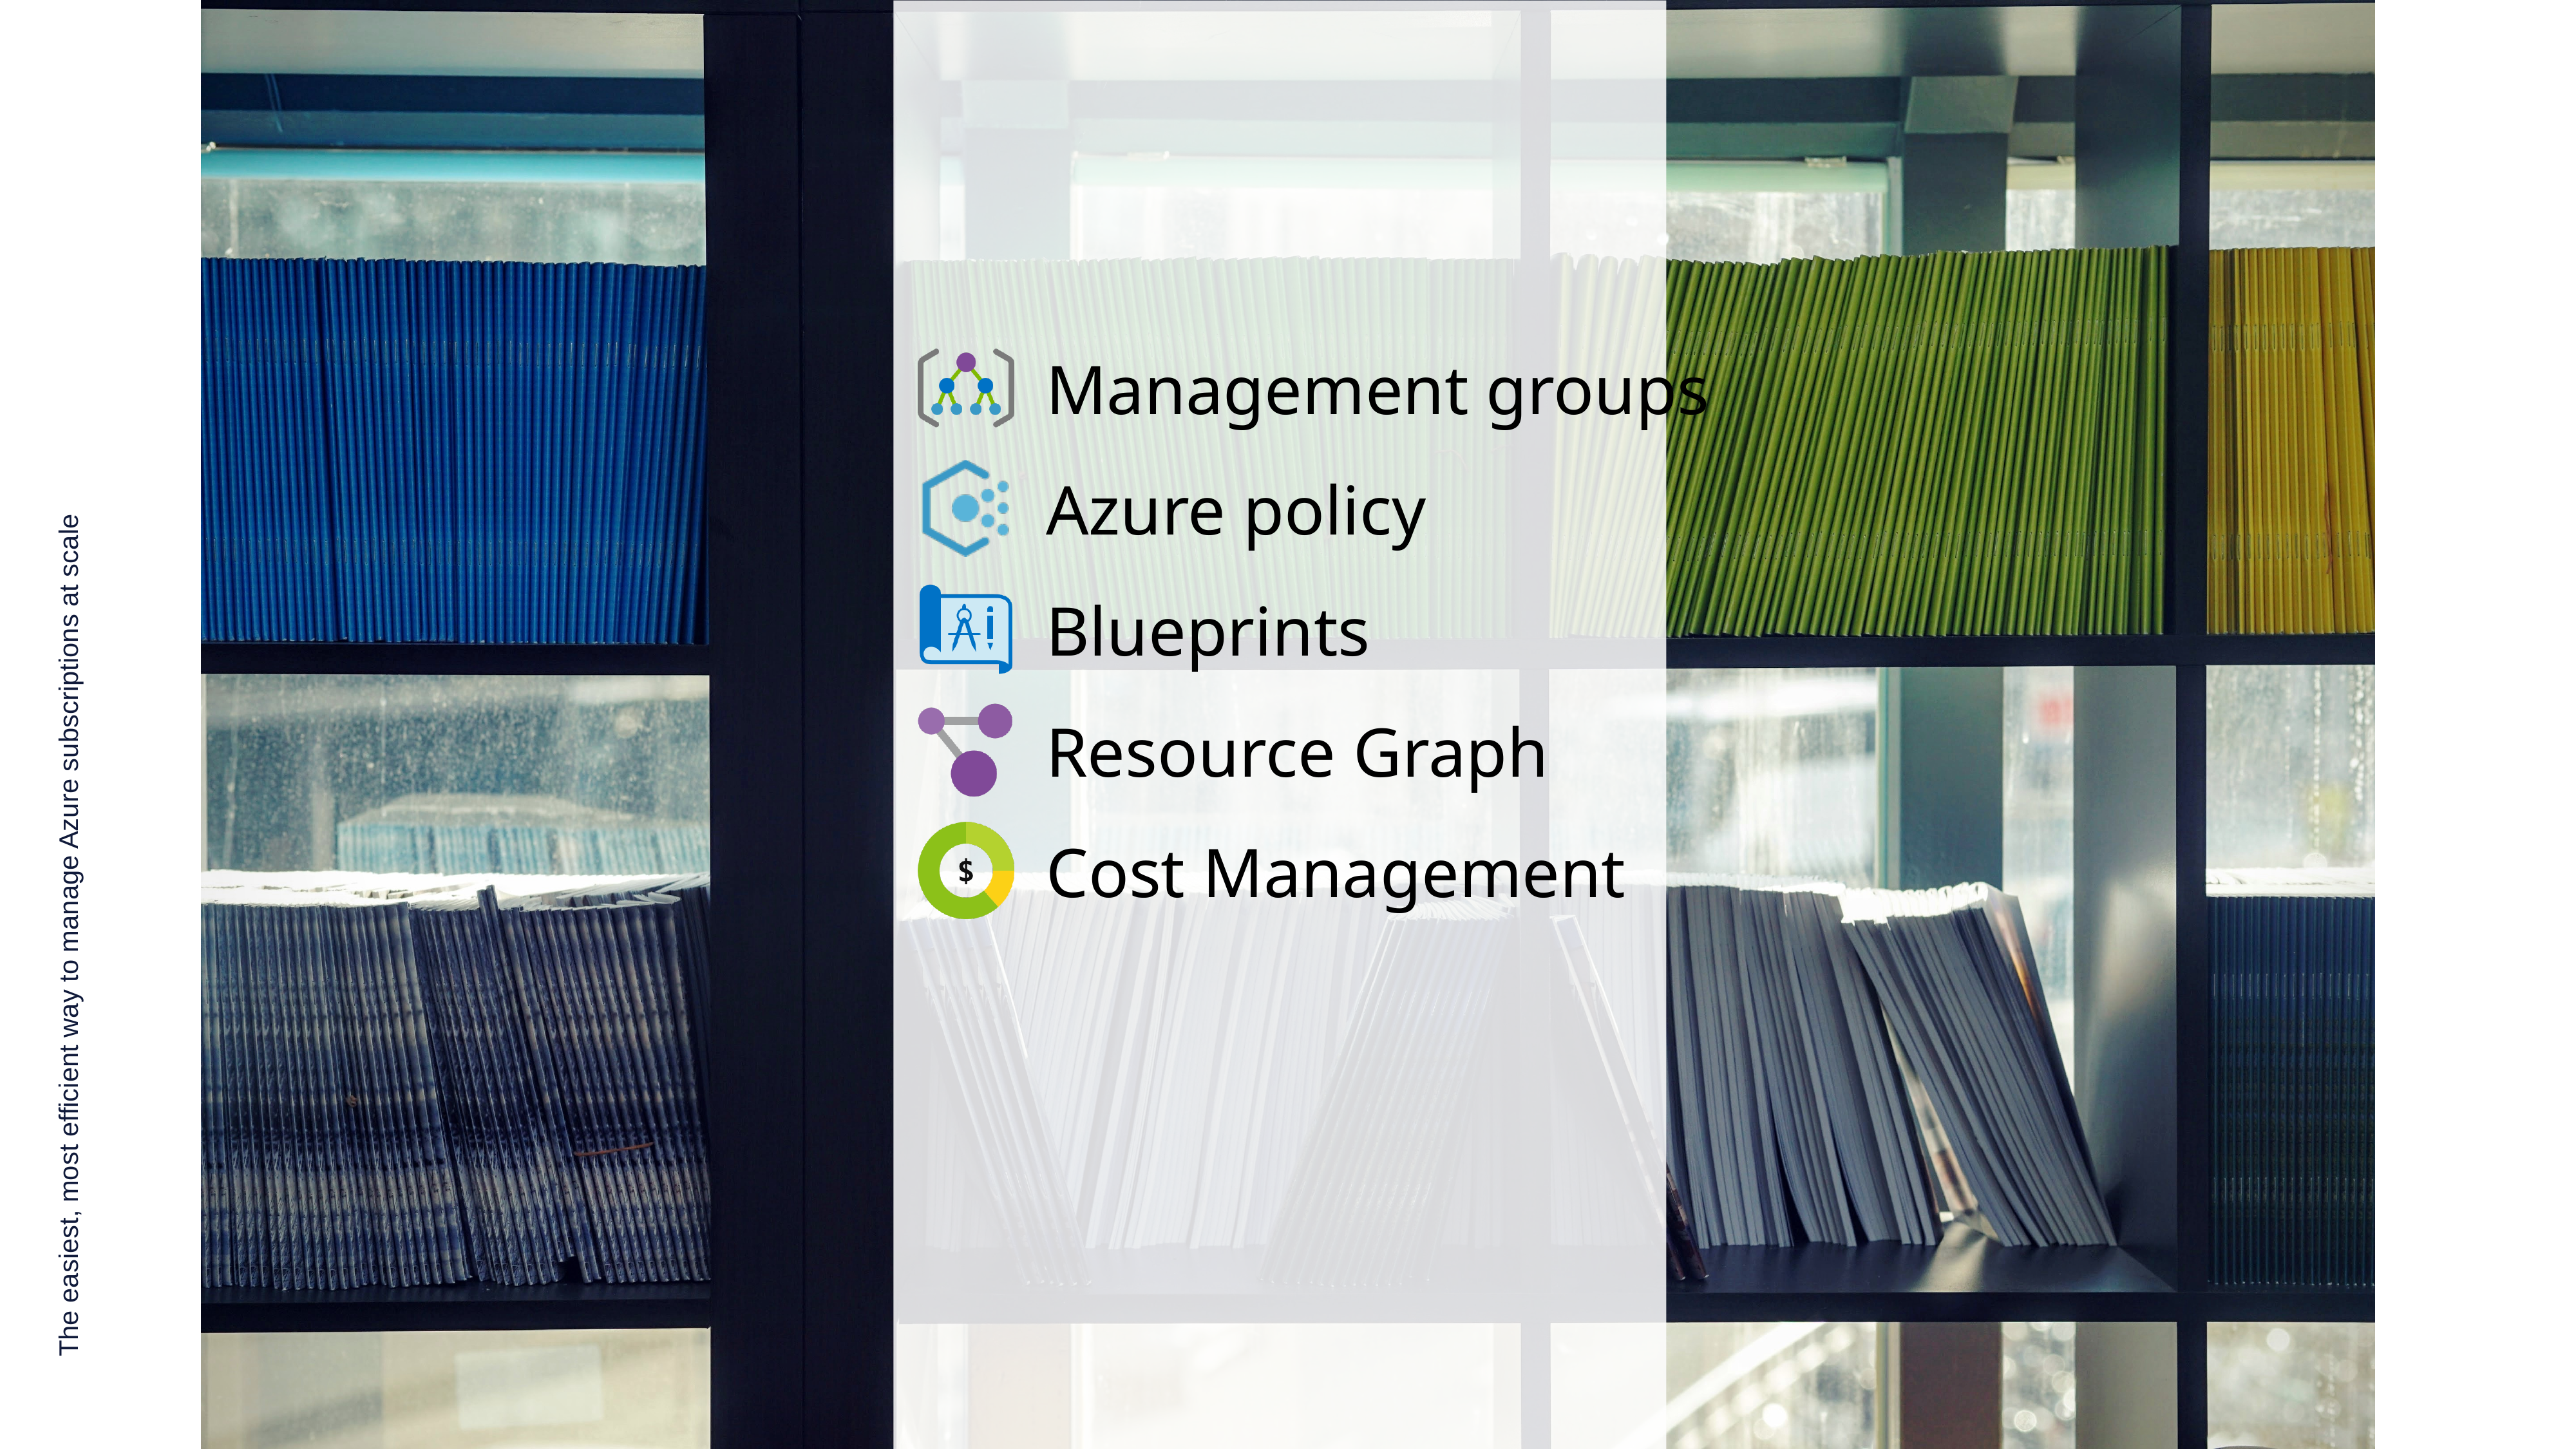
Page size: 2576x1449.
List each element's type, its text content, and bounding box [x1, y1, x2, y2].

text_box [917, 580, 1715, 677]
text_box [917, 339, 1731, 436]
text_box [917, 460, 1715, 557]
picture [201, 0, 2375, 1449]
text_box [917, 822, 1715, 919]
text_box The easiest, most efficient way to manage Azure subscriptions at scale [43, 84, 91, 1365]
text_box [917, 701, 1715, 799]
